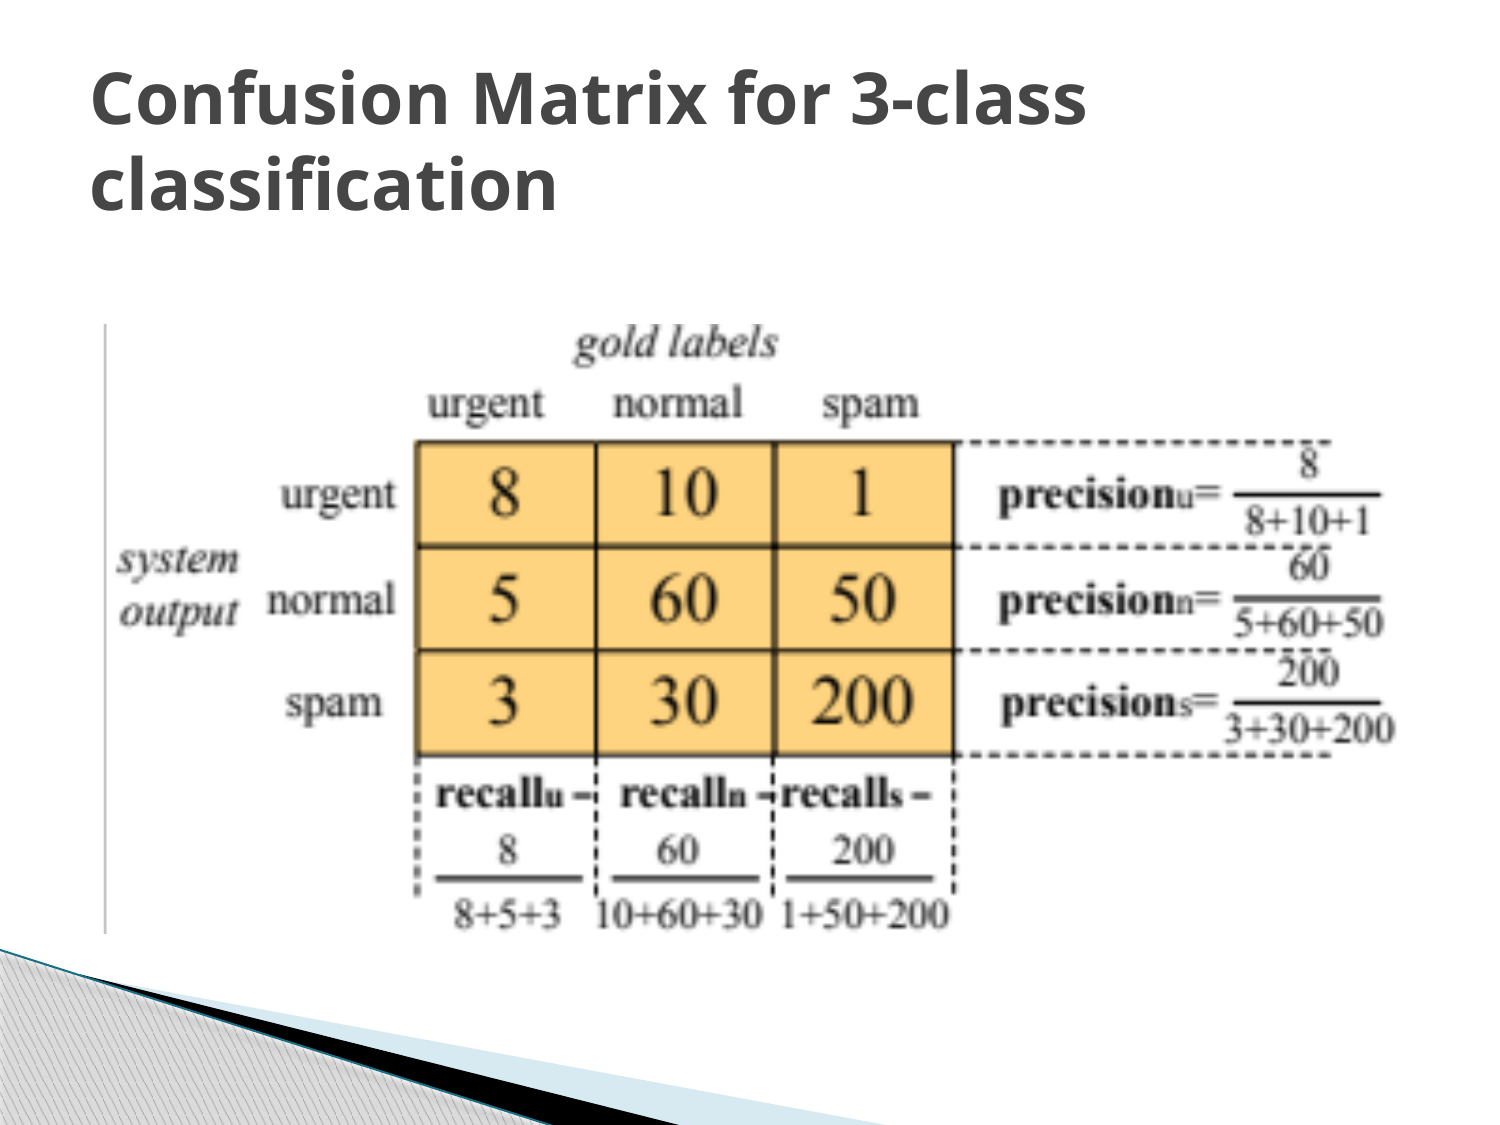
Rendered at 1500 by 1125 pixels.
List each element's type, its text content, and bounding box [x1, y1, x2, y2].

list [98, 324, 1401, 934]
title Confusion Matrix for 3-class classification [75, 45, 1425, 233]
